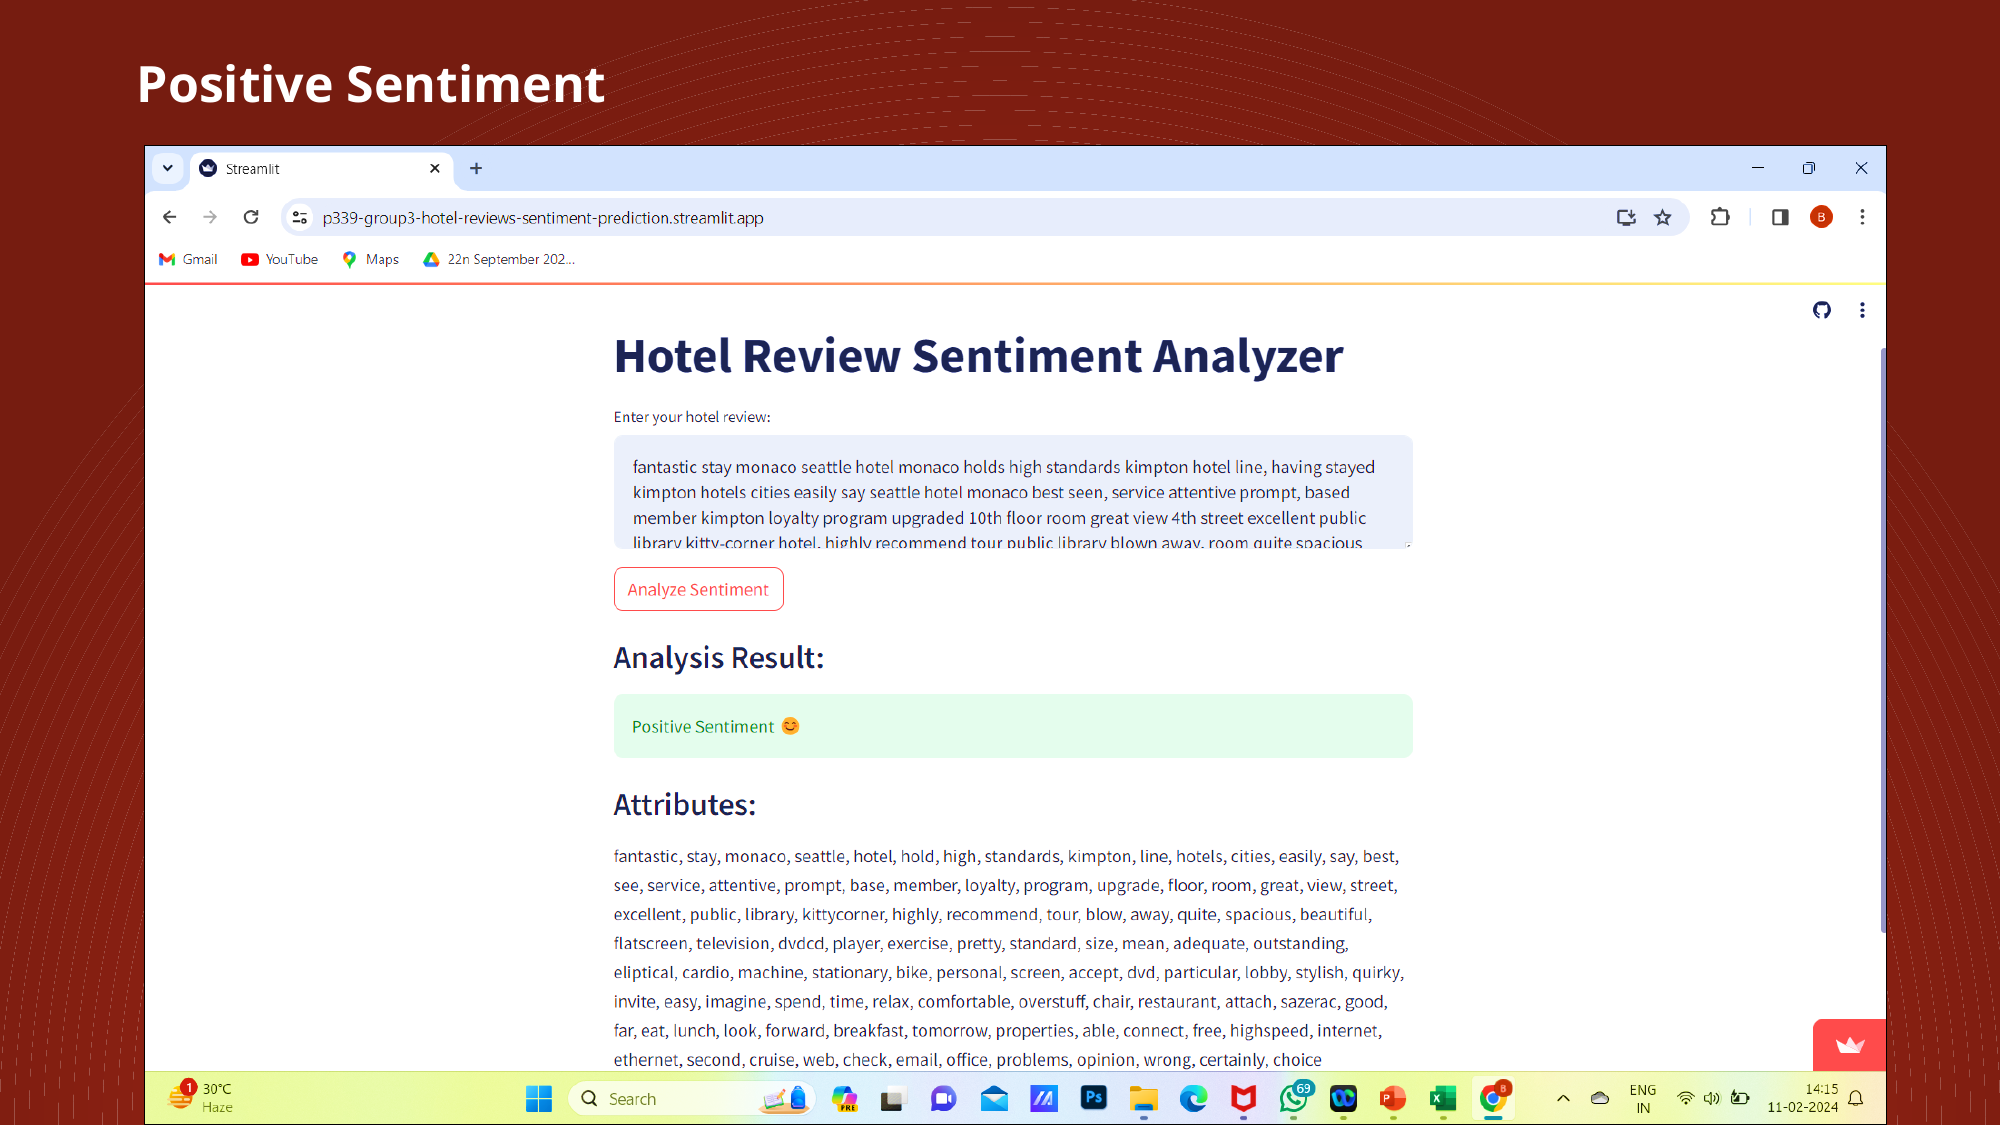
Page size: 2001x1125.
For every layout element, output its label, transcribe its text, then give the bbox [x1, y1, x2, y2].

text_box Positive Sentiment [121, 44, 1122, 120]
picture [144, 144, 1887, 1125]
